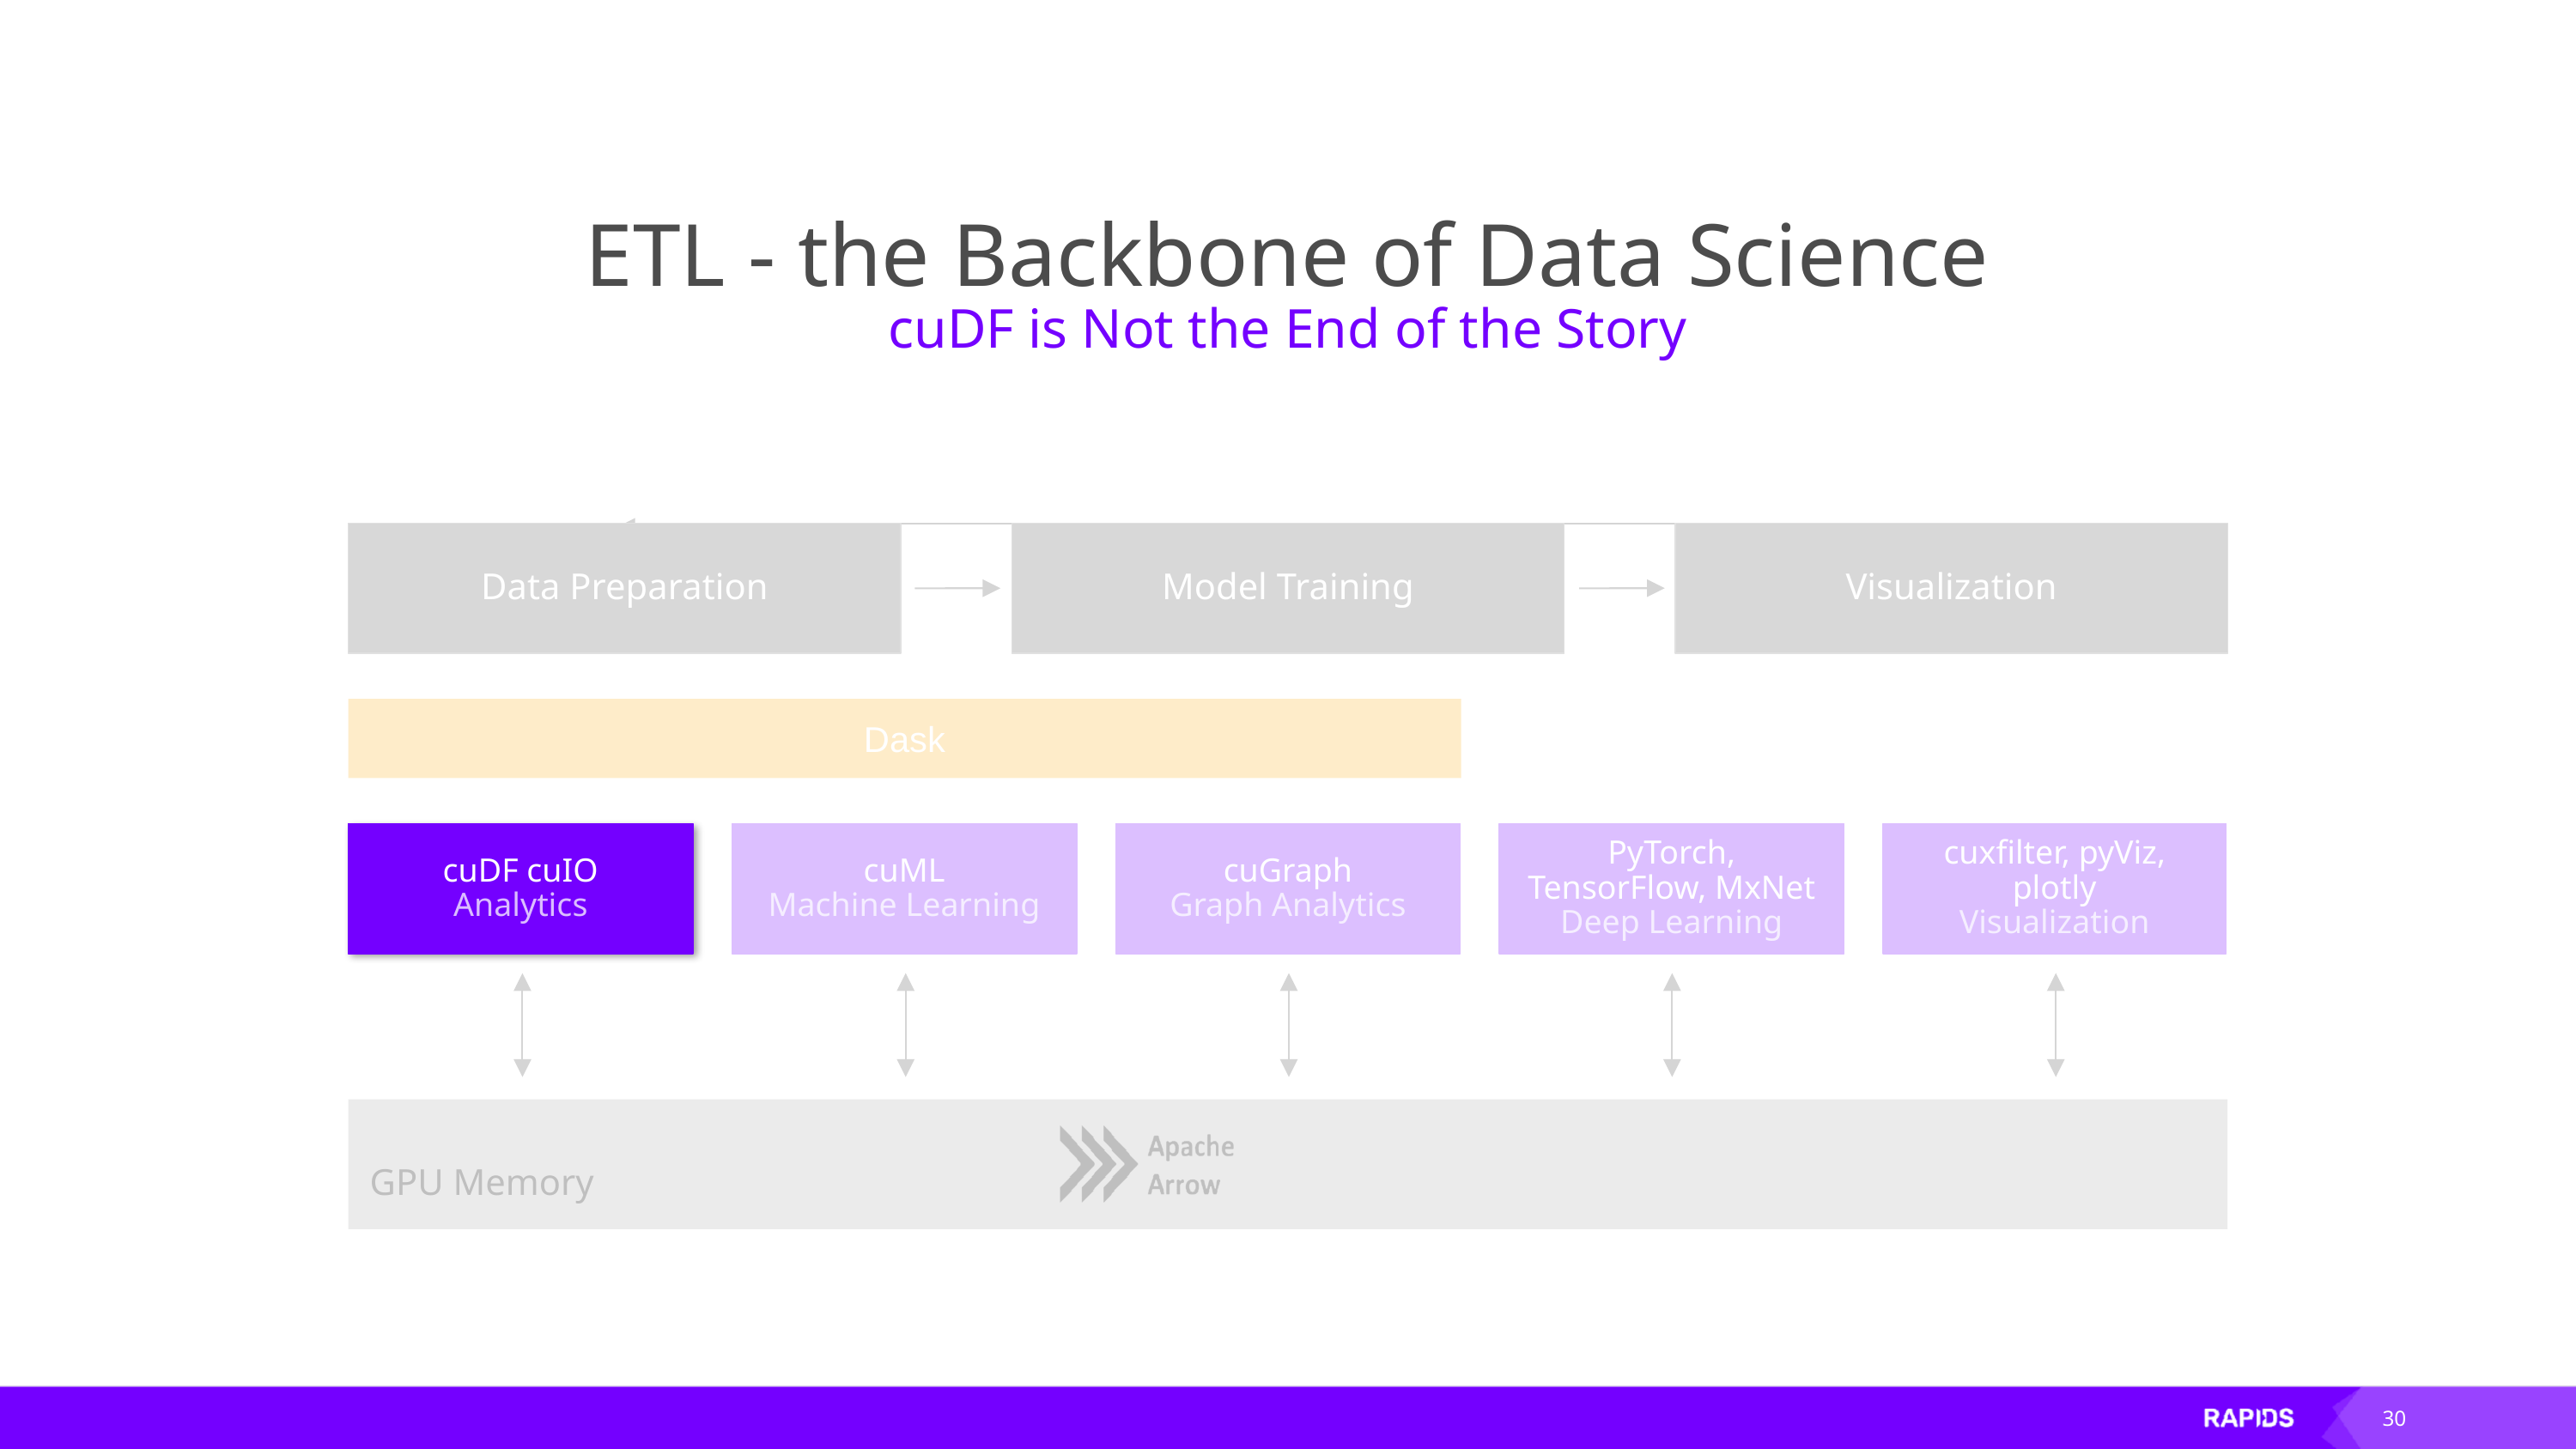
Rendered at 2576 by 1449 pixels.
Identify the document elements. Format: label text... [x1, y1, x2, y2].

picture [1060, 1125, 1234, 1204]
text_box [178, 390, 2350, 1280]
picture [0, 0, 2576, 1449]
list cuDF is Not the End of the Story [117, 295, 1284, 419]
list cuDF is Not the End of the Story [1291, 295, 2459, 419]
text_box cuDF cuIO Analytics [348, 823, 693, 954]
title CLX [1241, 1026, 1287, 1035]
title ETL - the Backbone of Data Science [1291, 173, 2459, 295]
title CLX [1289, 1026, 1336, 1034]
title ETL - the Backbone of Data Science [117, 173, 1284, 295]
